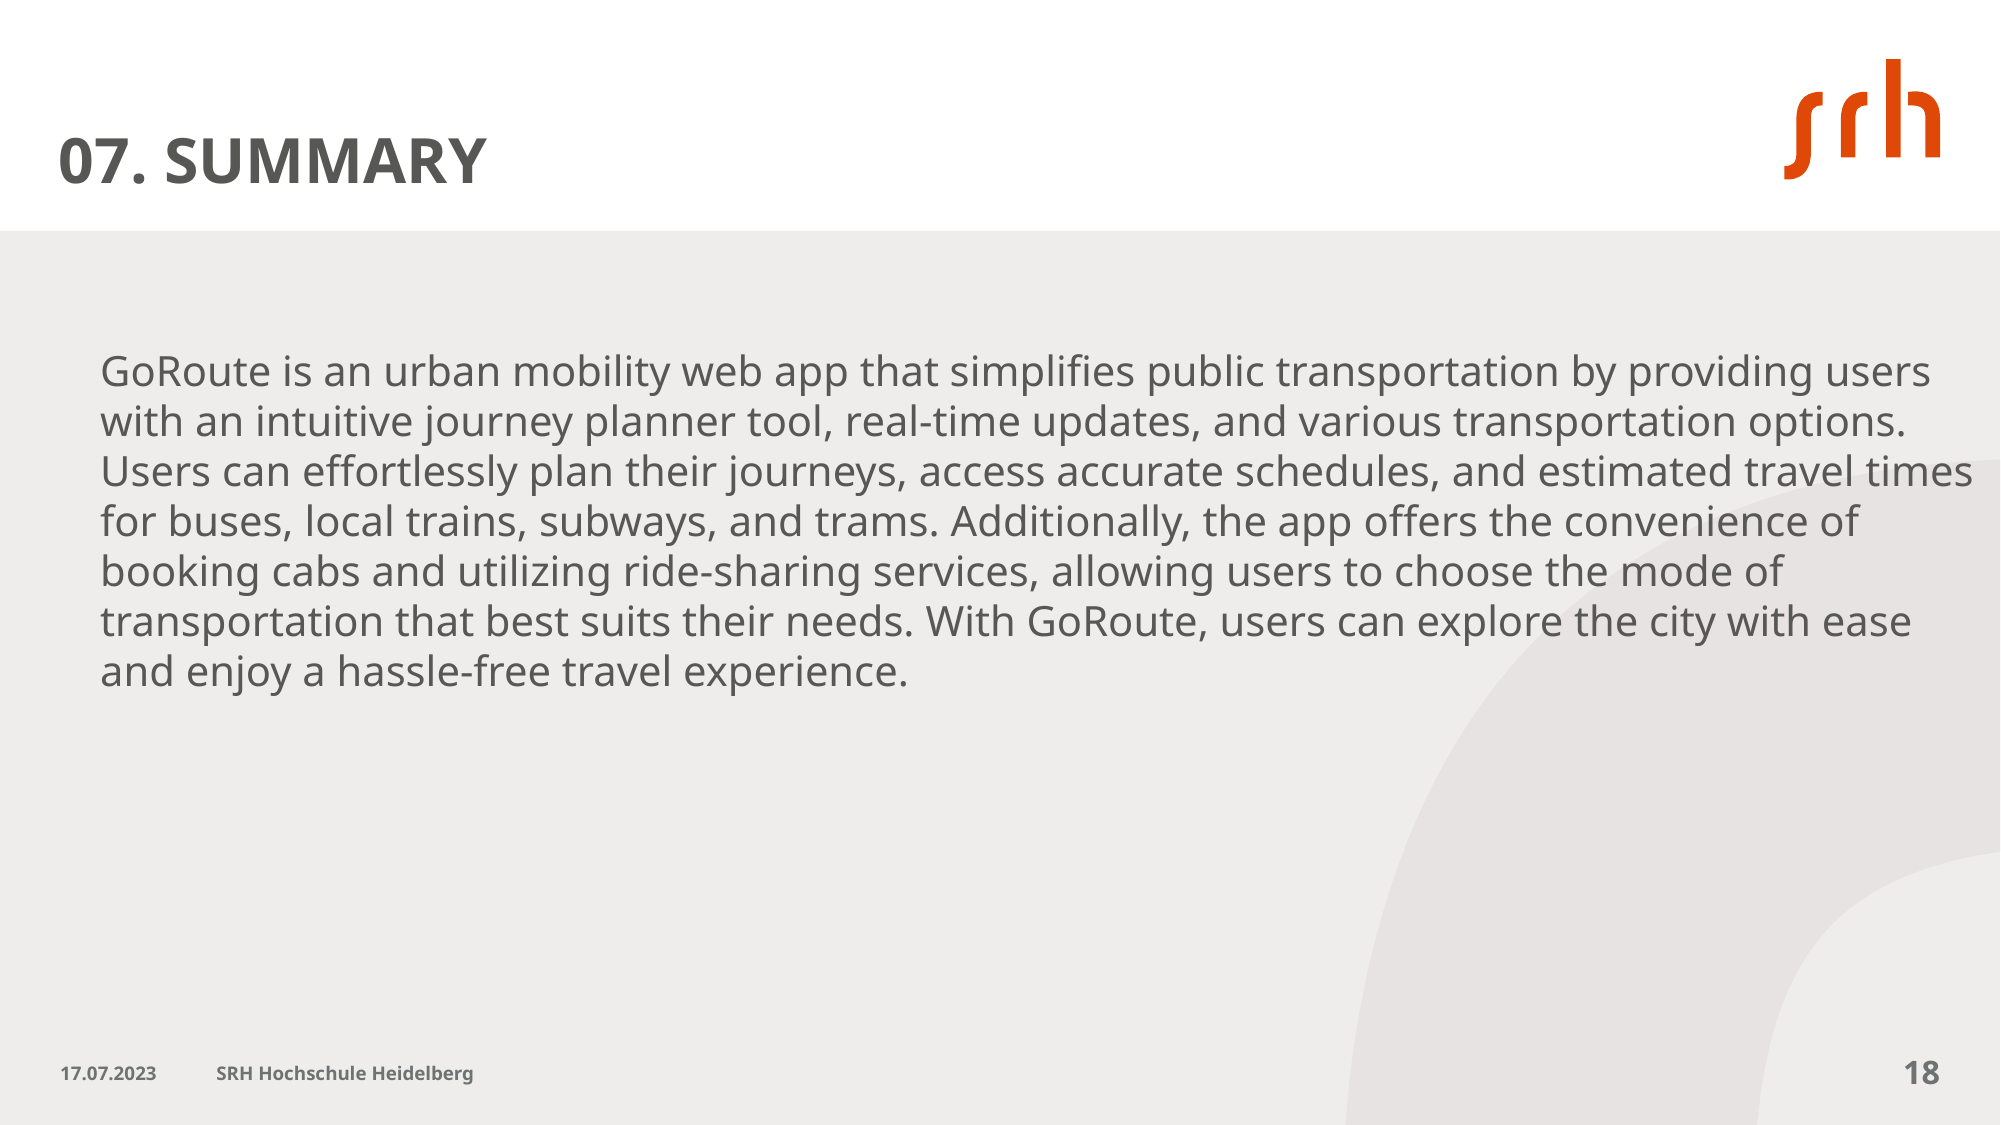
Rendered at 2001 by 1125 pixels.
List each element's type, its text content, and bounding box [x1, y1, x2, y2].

list [58, 283, 1929, 986]
text_box GoRoute is an urban mobility web app that simplifies public transportation by providing users with an intuitive journey planner tool, real-time updates, and various transportation options. Users can effortlessly plan their journeys, access accurate schedules, and estimated travel times for buses, local trains, subways, and trams. Additionally, the app offers the convenience of booking cabs and utilizing ride-sharing services, allowing users to choose the mode of transportation that best suits their needs. With GoRoute, users can explore the city with ease and enjoy a hassle-free travel experience. [85, 337, 2000, 702]
footer SRH Hochschule Heidelberg [216, 1042, 1283, 1103]
slide_number 18 [1828, 1044, 1941, 1104]
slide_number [60, 1042, 204, 1103]
title 07. SUMMARY [58, 58, 1562, 196]
